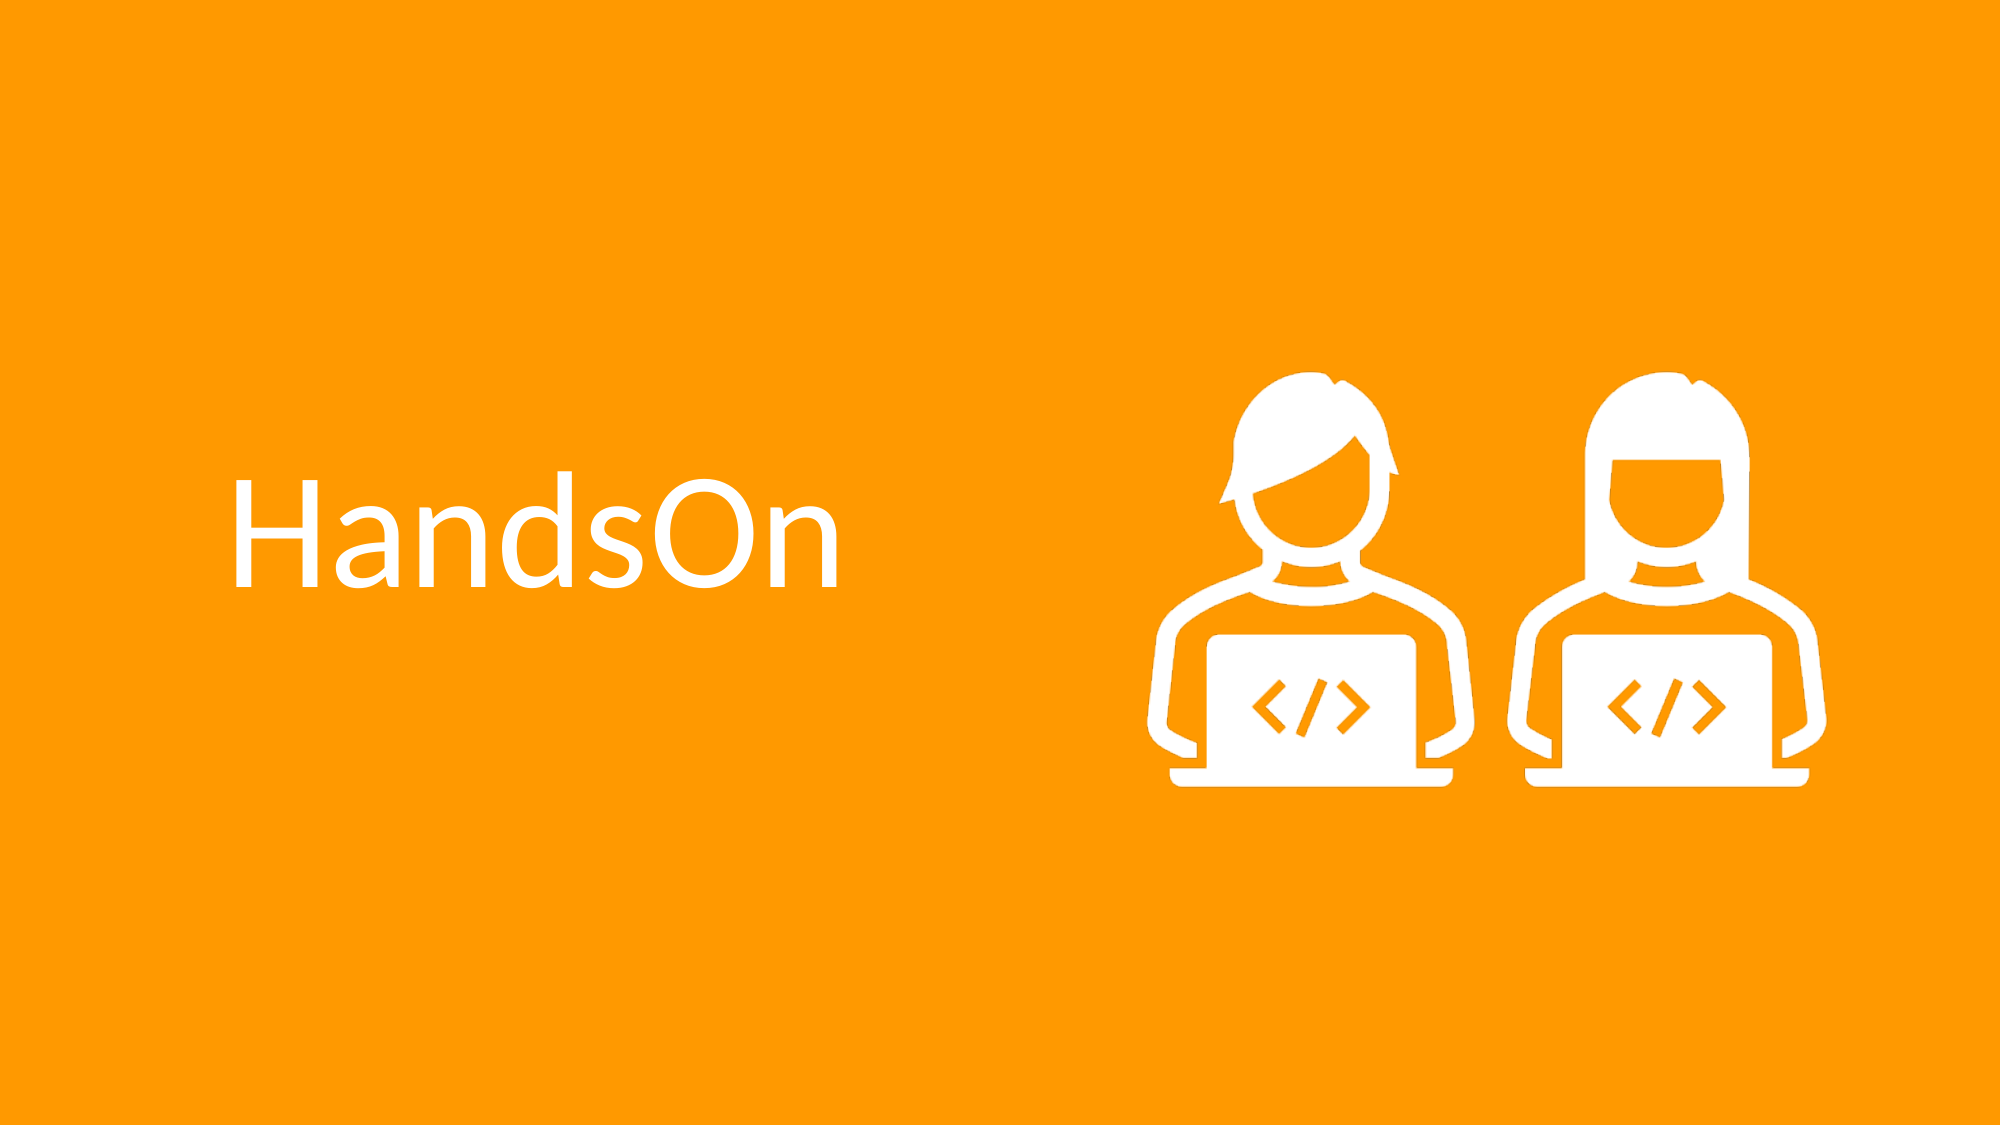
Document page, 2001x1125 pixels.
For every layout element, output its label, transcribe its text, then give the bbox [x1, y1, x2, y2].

picture [1078, 327, 1901, 798]
title HandsOn [210, 357, 1072, 710]
